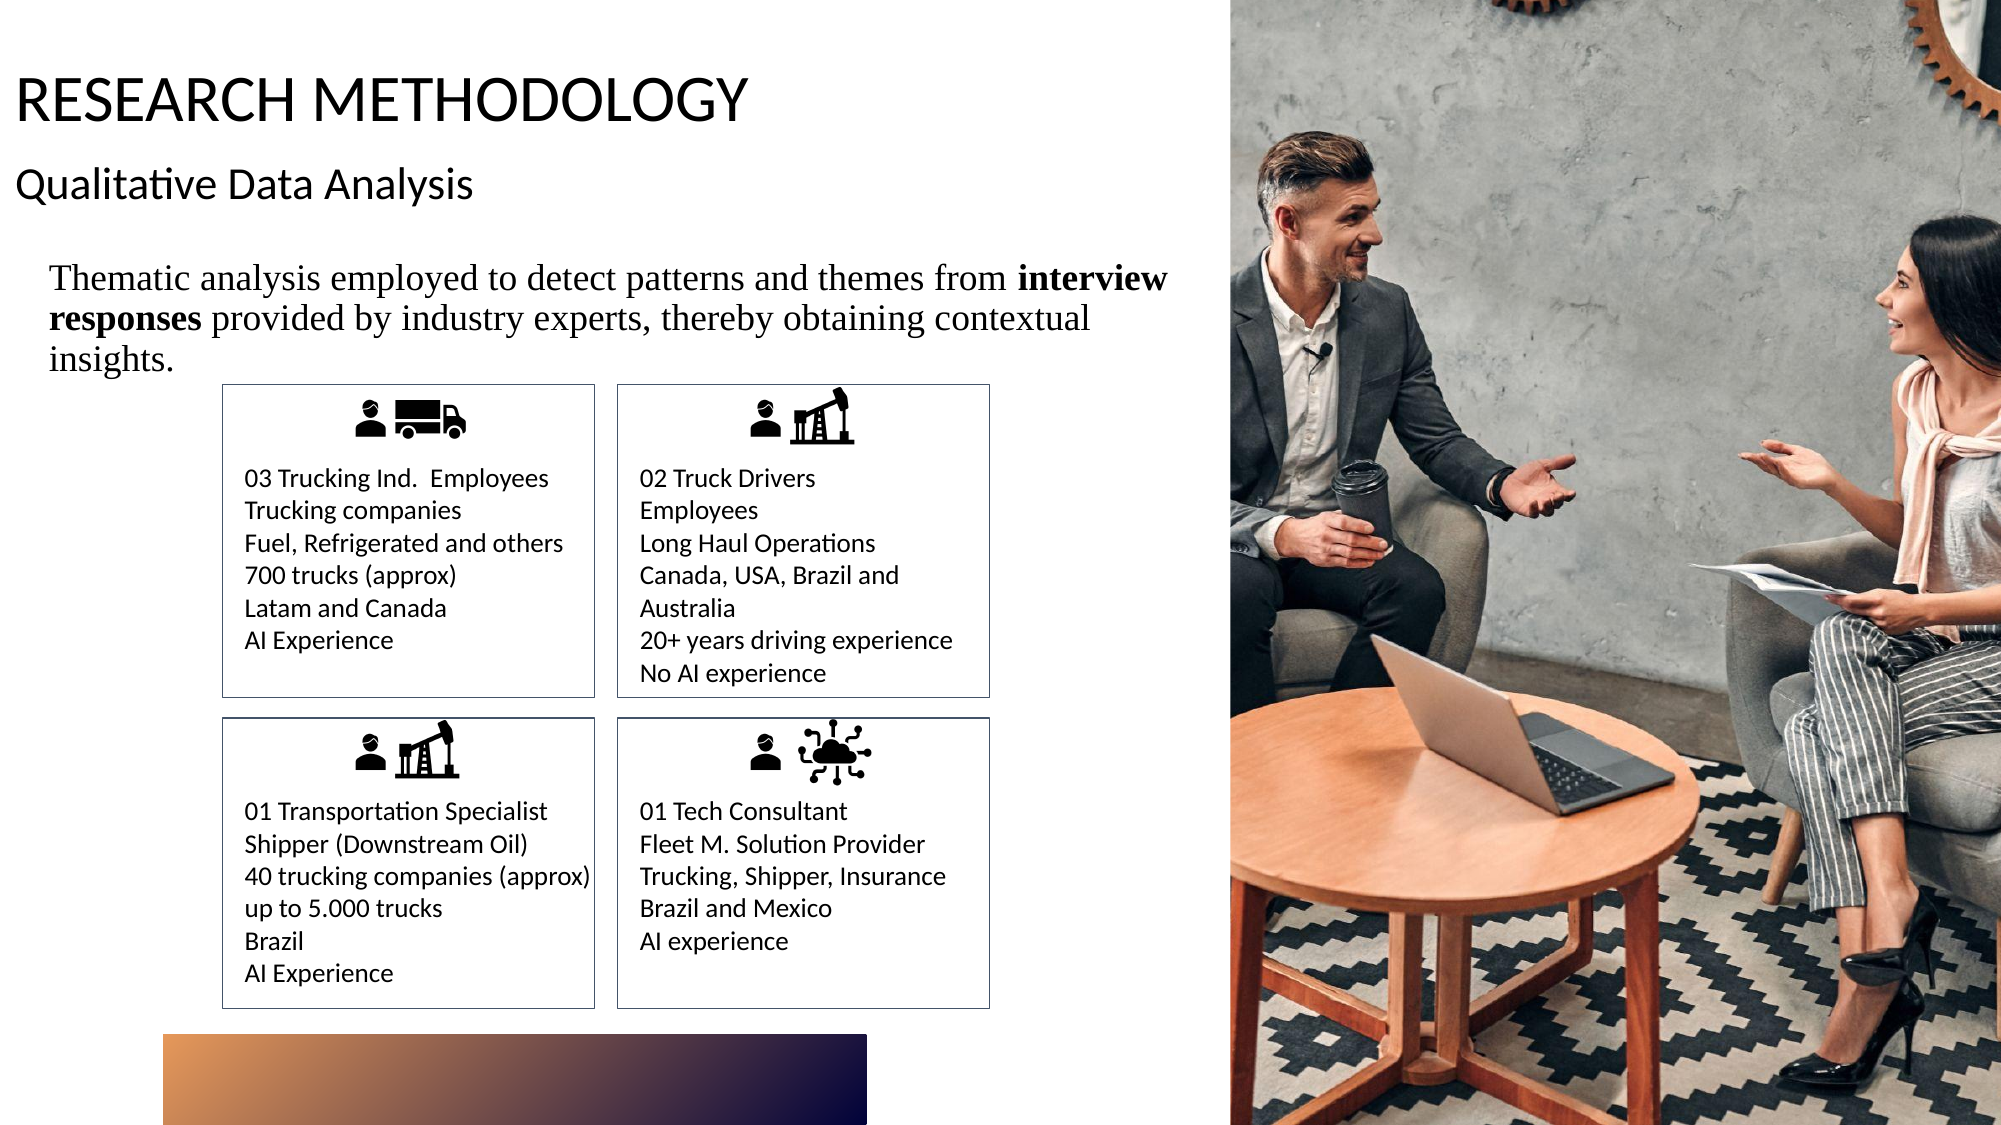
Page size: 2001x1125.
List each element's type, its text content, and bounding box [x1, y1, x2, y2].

text_box [222, 717, 595, 1009]
list Thematic analysis employed to detect patterns and themes from interview responses provided by industry experts, thereby obtaining contextual insights. [33, 250, 1209, 411]
text_box 01 Tech Consultant Fleet M. Solution Provider Trucking, Shipper, Insurance Brazil and Mexico AI experience [624, 778, 976, 966]
picture [348, 710, 462, 787]
title RESEARCH METHODOLOGY Qualitative Data Analysis [0, 0, 1176, 277]
text_box 01 Transportation Specialist Shipper (Downstream Oil) 40 trucking companies (approx) up to 5.000 trucks Brazil AI Experience [229, 778, 610, 999]
picture [1230, 0, 2001, 1125]
text_box 02 Truck Drivers Employees Long Haul Operations Canada, USA, Brazil and Australia 20+ years driving experience No AI experience [624, 445, 976, 685]
text_box [617, 384, 990, 698]
picture [348, 381, 469, 458]
text_box 03 Trucking Ind. Employees Trucking companies Fuel, Refrigerated and others 700 trucks (approx) Latam and Canada AI Experience [229, 445, 602, 666]
picture [796, 714, 873, 791]
text_box [617, 717, 990, 1009]
picture [743, 728, 789, 778]
picture [743, 377, 857, 454]
text_box [222, 384, 595, 698]
